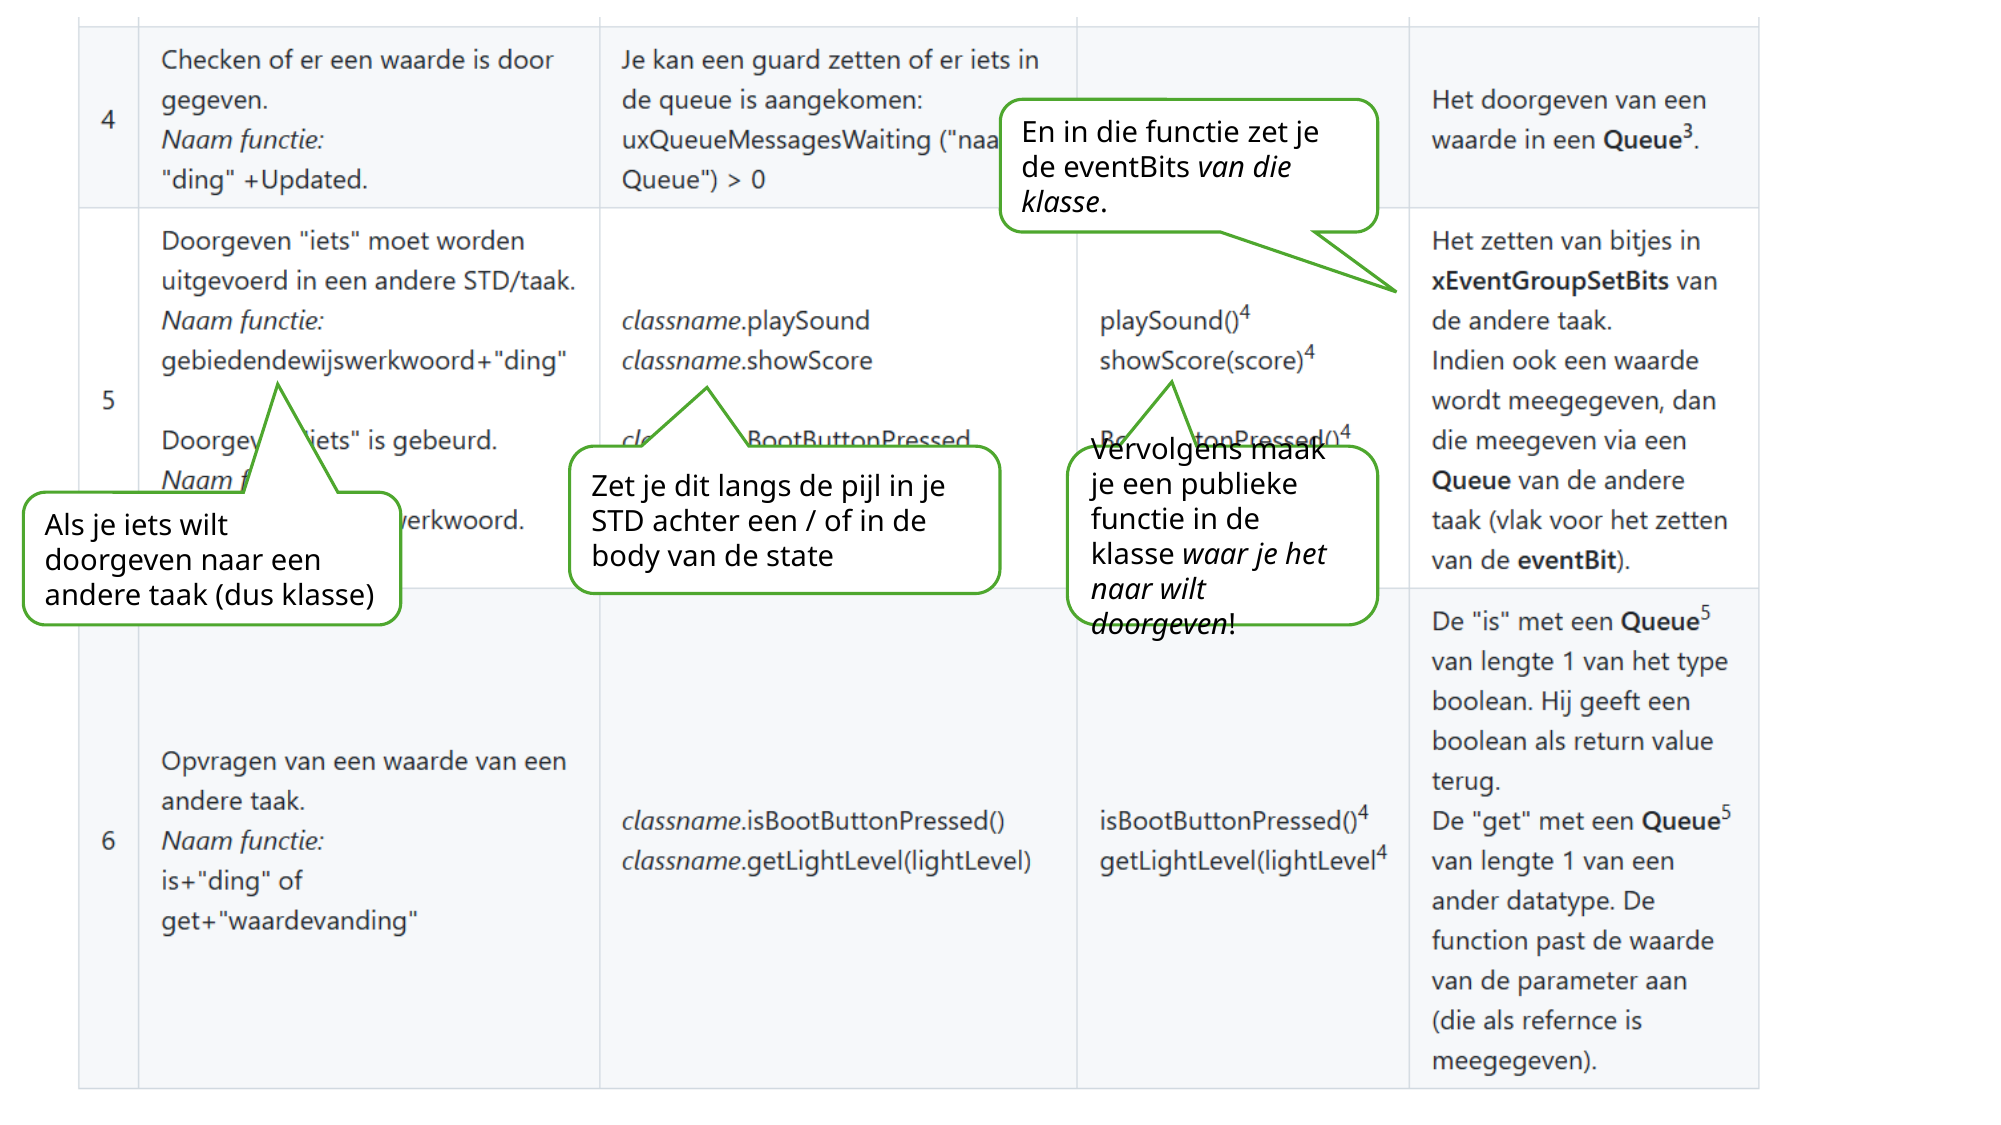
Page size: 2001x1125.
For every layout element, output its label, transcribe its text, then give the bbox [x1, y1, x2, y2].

text_box Als je iets wilt doorgeven naar een andere taak (dus klasse) [21, 490, 64, 627]
picture [64, 17, 1773, 1100]
